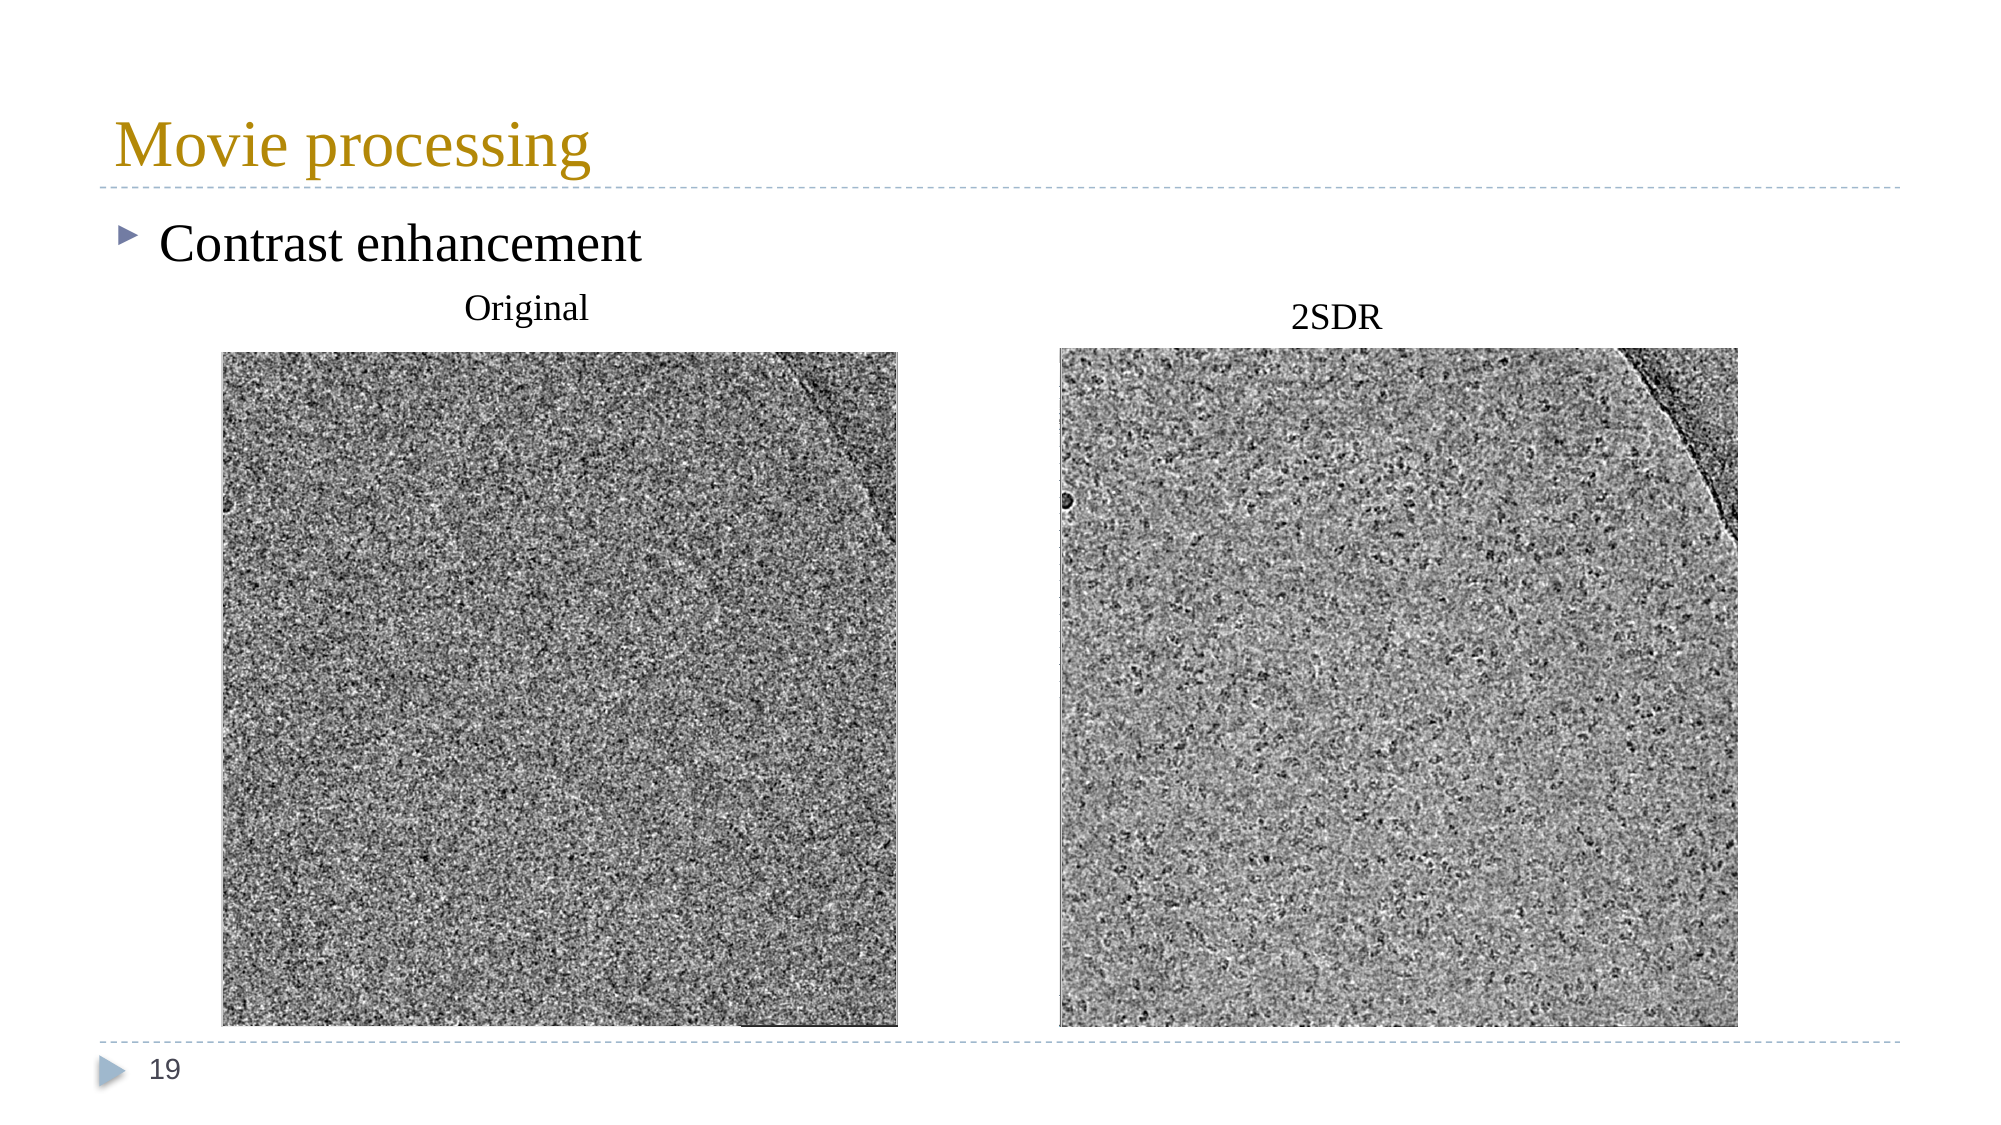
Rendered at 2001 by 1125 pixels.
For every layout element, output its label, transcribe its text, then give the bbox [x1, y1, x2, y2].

slide_number 19 [134, 1042, 568, 1103]
picture [1058, 347, 1739, 1027]
text_box Original [449, 275, 605, 335]
list Contrast enhancement [99, 199, 1901, 1011]
title Movie processing [99, 24, 1901, 188]
text_box 2SDR [1276, 285, 1398, 345]
picture [221, 351, 898, 1027]
